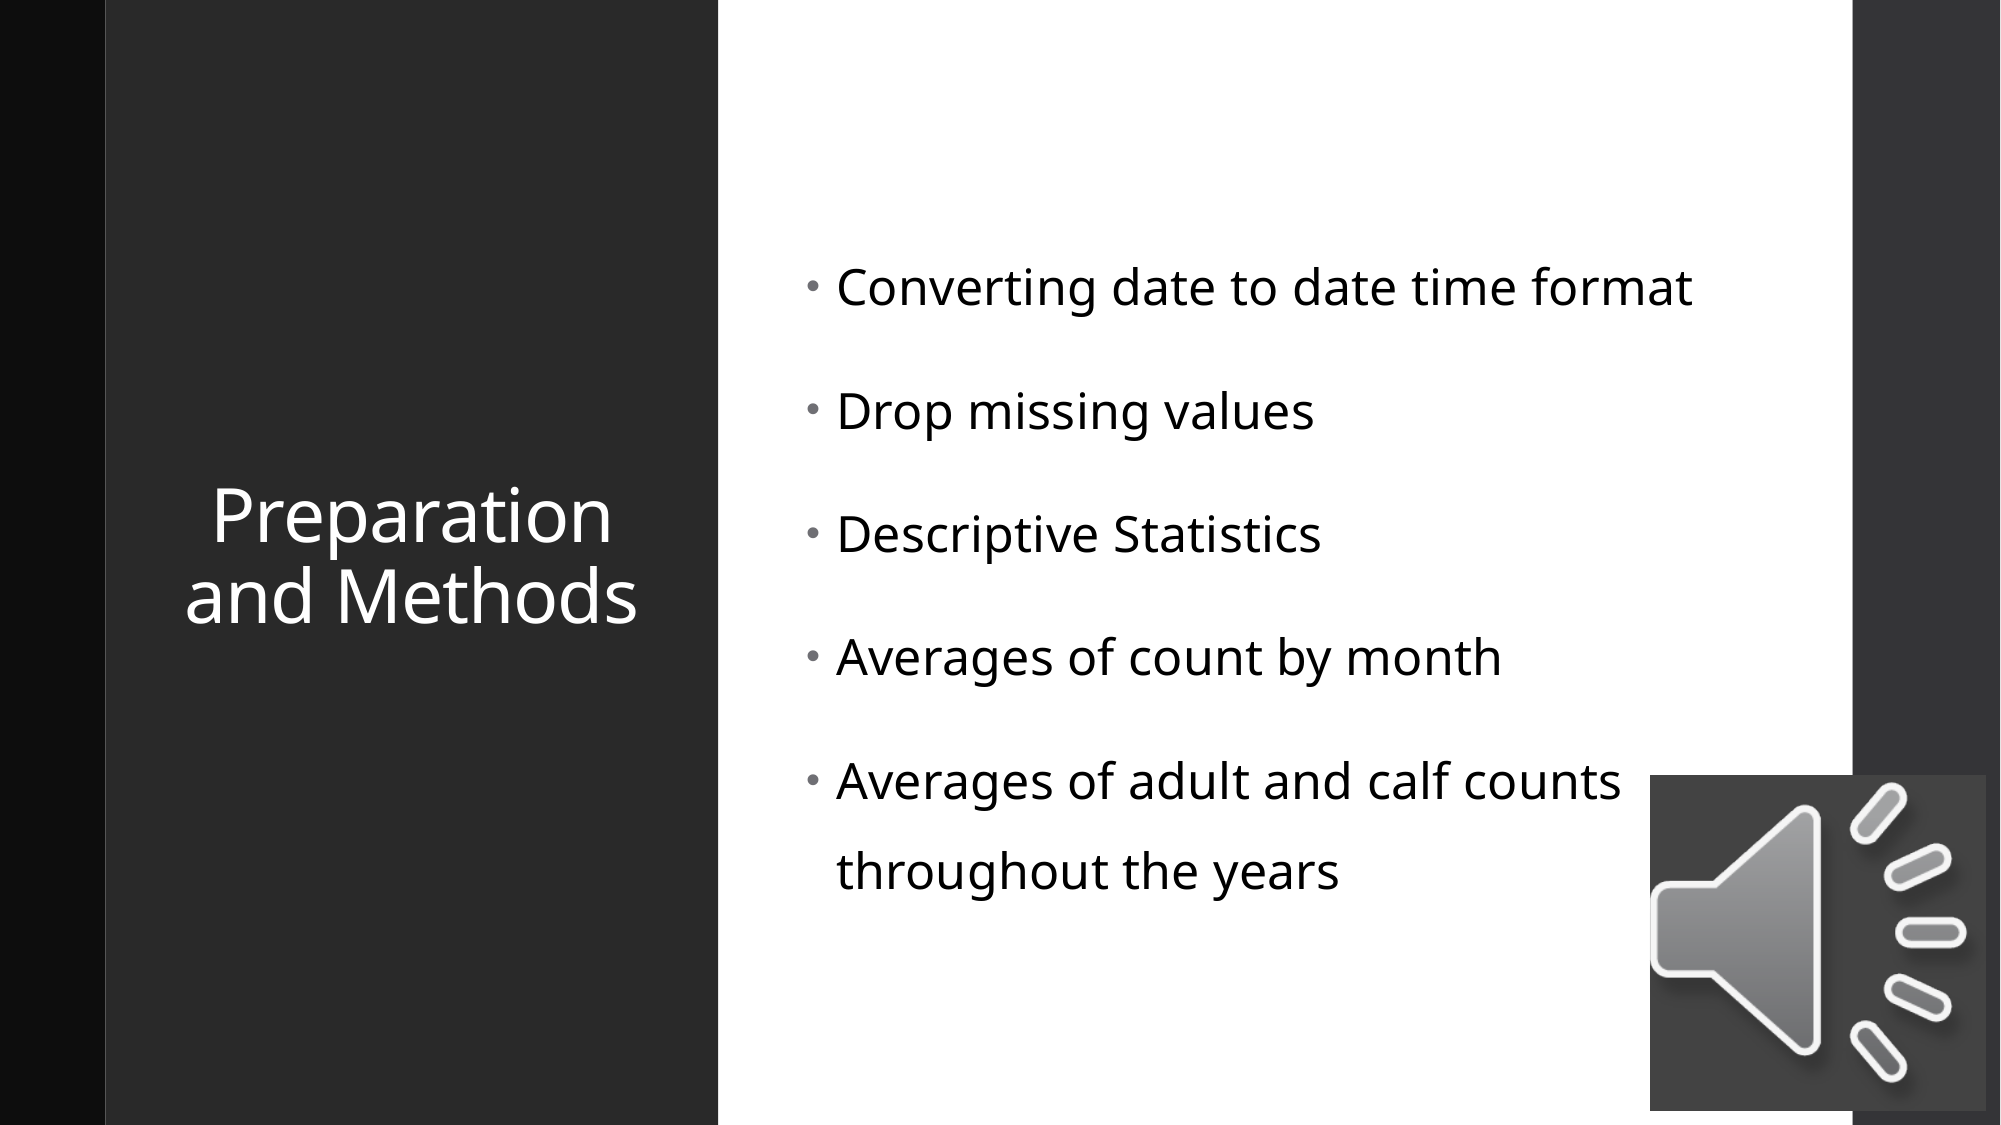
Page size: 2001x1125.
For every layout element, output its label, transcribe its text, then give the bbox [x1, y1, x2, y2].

text_box [104, 0, 717, 1125]
text_box [717, 0, 1854, 1125]
title Preparation and Methods [158, 105, 666, 1013]
list Converting date to date time format Drop missing values Descriptive Statistics Averages of count by month Averages of adult and calf counts throughout the years [790, 105, 1747, 1020]
text_box [0, 0, 104, 1125]
picture [1648, 773, 1987, 1112]
